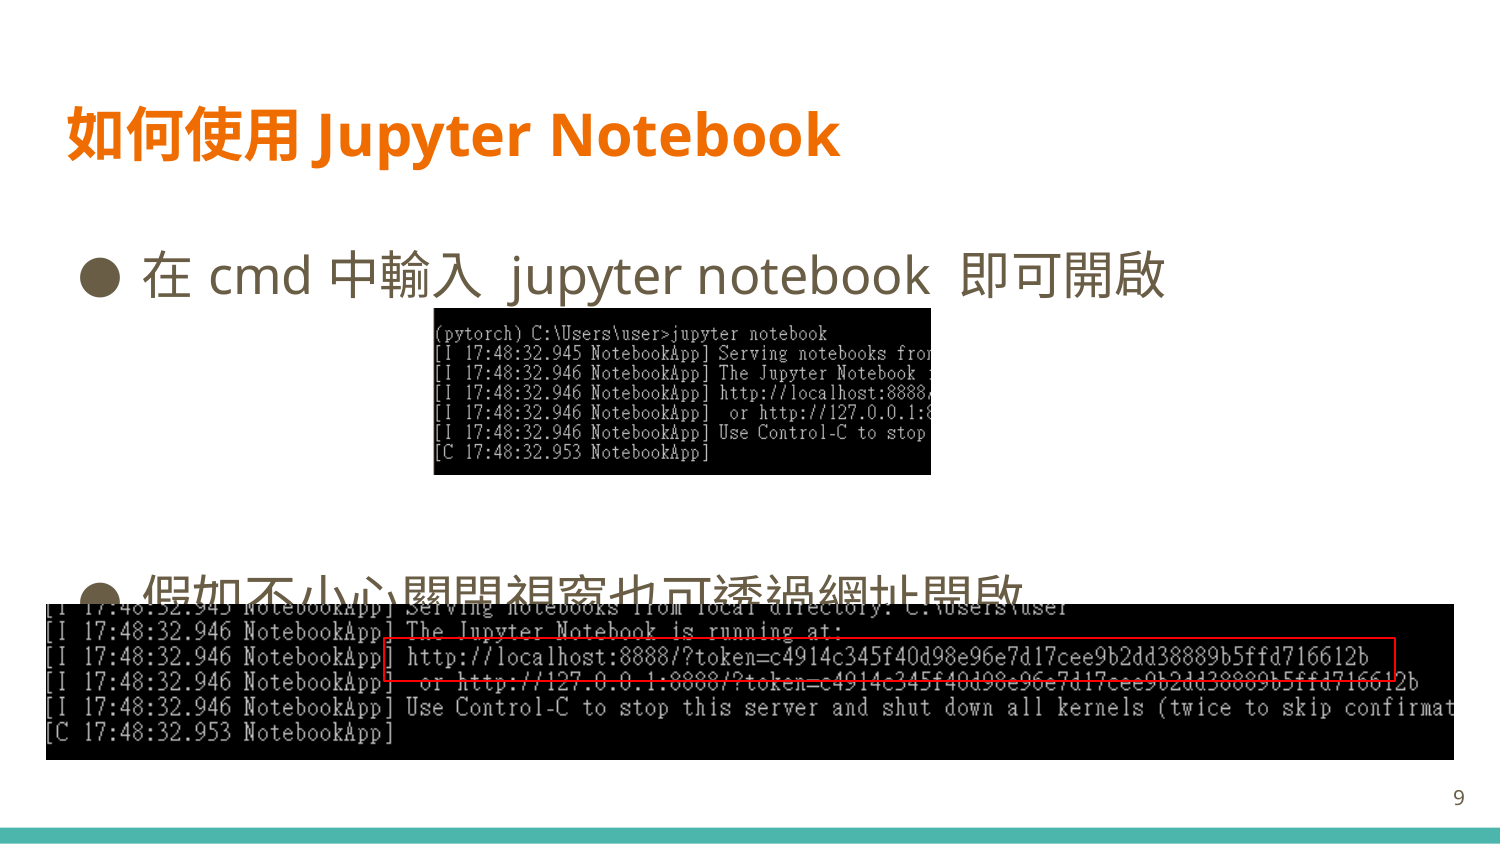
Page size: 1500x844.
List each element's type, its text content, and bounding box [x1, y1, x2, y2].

slide_number ‹#› [1389, 764, 1480, 830]
list 在cmd中輸入 jupyter notebook 即可開啟 假如不小心關閉視窗也可透過網址開啟 [51, 207, 1449, 603]
title 如何使用Jupyter Notebook [51, 72, 1449, 189]
picture [45, 604, 1455, 760]
picture [433, 308, 931, 475]
